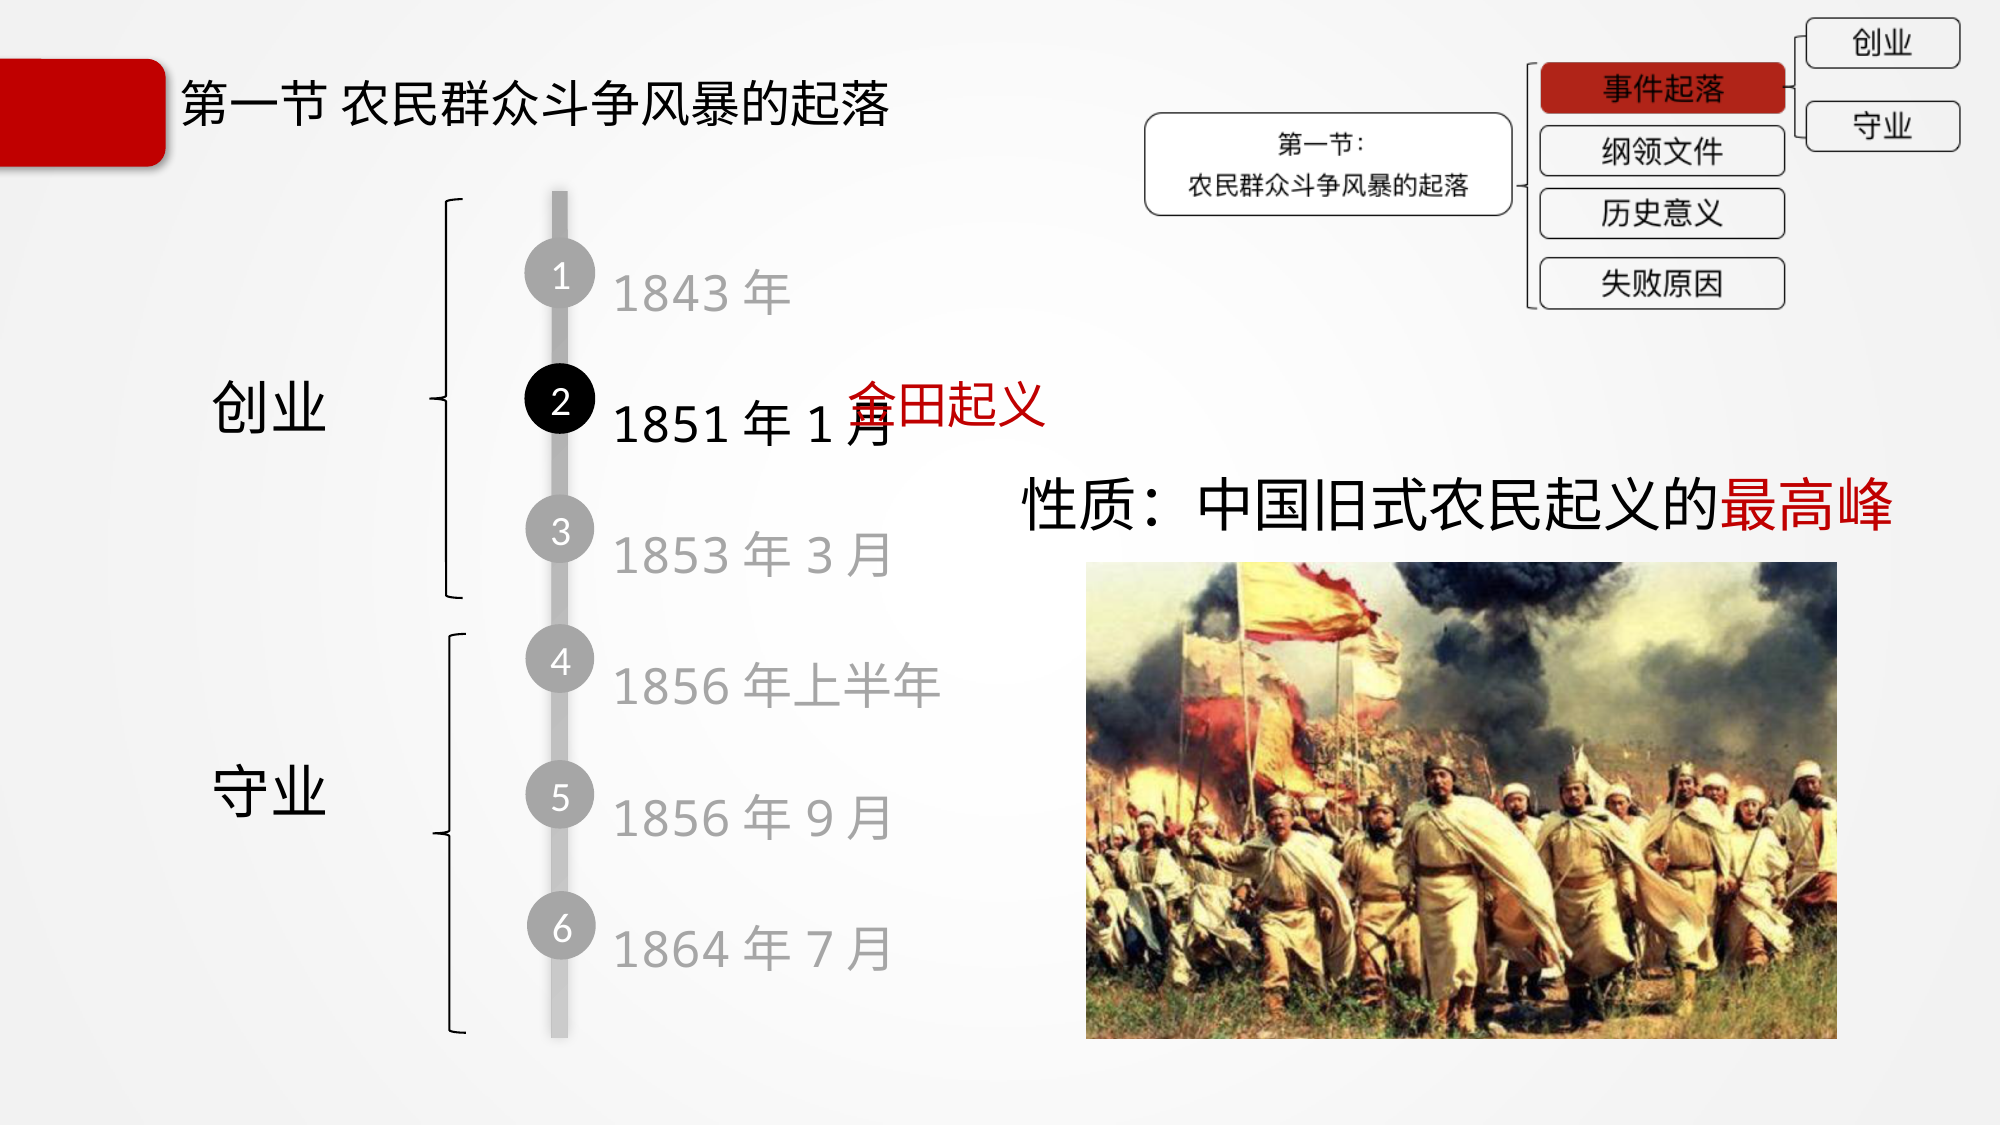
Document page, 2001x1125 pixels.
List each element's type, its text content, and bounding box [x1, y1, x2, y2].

text_box 性质：中国旧式农民起义的最高峰 [1005, 425, 1910, 546]
text_box [551, 829, 569, 891]
text_box 守业 [197, 747, 344, 833]
text_box 2 [524, 363, 596, 434]
text_box 5 [524, 759, 596, 830]
text_box [429, 198, 463, 600]
text_box [0, 58, 166, 167]
text_box 6 [525, 890, 597, 961]
text_box [551, 693, 569, 760]
text_box 3 [524, 493, 596, 565]
text_box [551, 960, 569, 1039]
text_box [551, 308, 569, 364]
text_box 金田起义 [833, 354, 1920, 442]
picture [0, 0, 2000, 1125]
text_box 1 [524, 237, 596, 309]
list 1843年 1851年1月 1853年3月 1856年上半年 1856年9月 1864年7月 [595, 193, 958, 1013]
text_box [551, 564, 569, 624]
text_box 4 [524, 623, 596, 694]
title 第一节 农民群众斗争风暴的起落 [165, 62, 1143, 152]
text_box [432, 632, 466, 1034]
text_box [551, 190, 569, 238]
text_box [551, 433, 569, 494]
text_box 创业 [197, 364, 344, 449]
